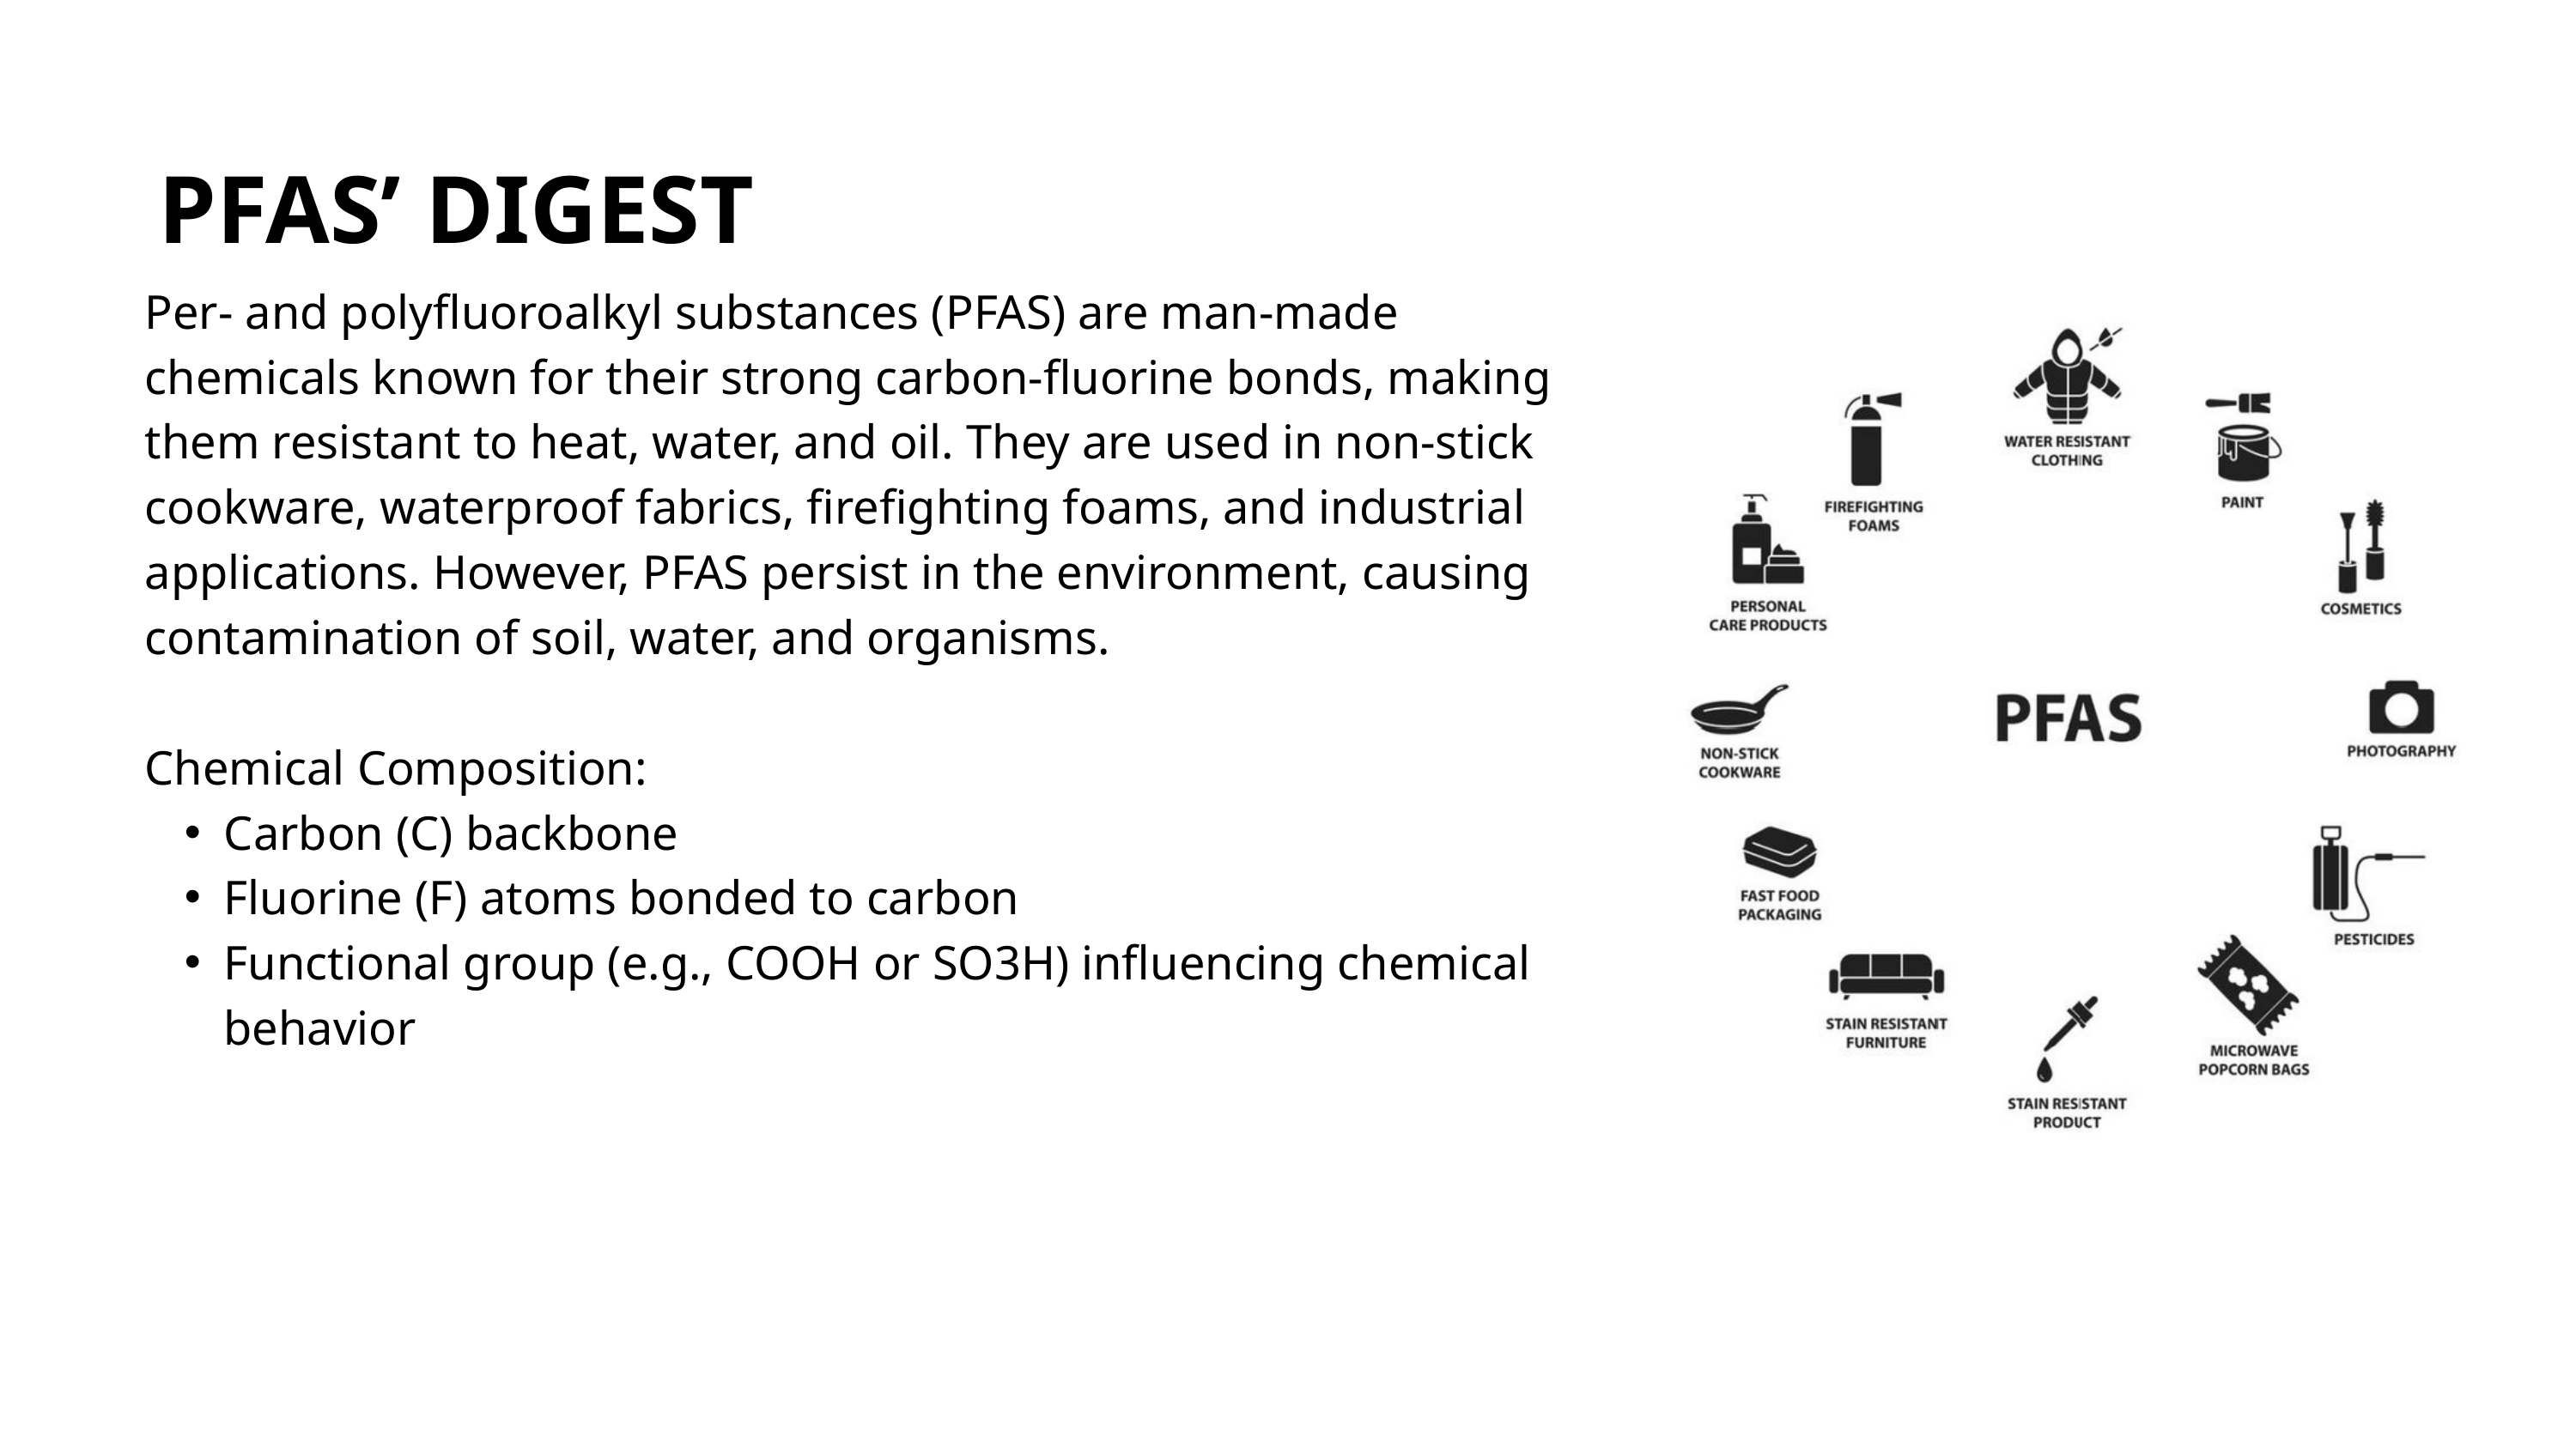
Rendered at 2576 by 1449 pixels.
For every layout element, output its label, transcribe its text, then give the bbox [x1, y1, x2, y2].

text_box PFAS’ DIGEST [144, 131, 769, 262]
text_box [1641, 294, 2506, 1160]
text_box Per- and polyfluoroalkyl substances (PFAS) are man-made chemicals known for their strong carbon-fluorine bonds, making them resistant to heat, water, and oil. They are used in non-stick cookware, waterproof fabrics, firefighting foams, and industrial applications. However, PFAS persist in the environment, causing contamination of soil, water, and organisms. Chemical Composition: Carbon (C) backbone Fluorine (F) atoms bonded to carbon Functional group (e.g., COOH or SO3H) influencing chemical behavior [144, 273, 1595, 1185]
